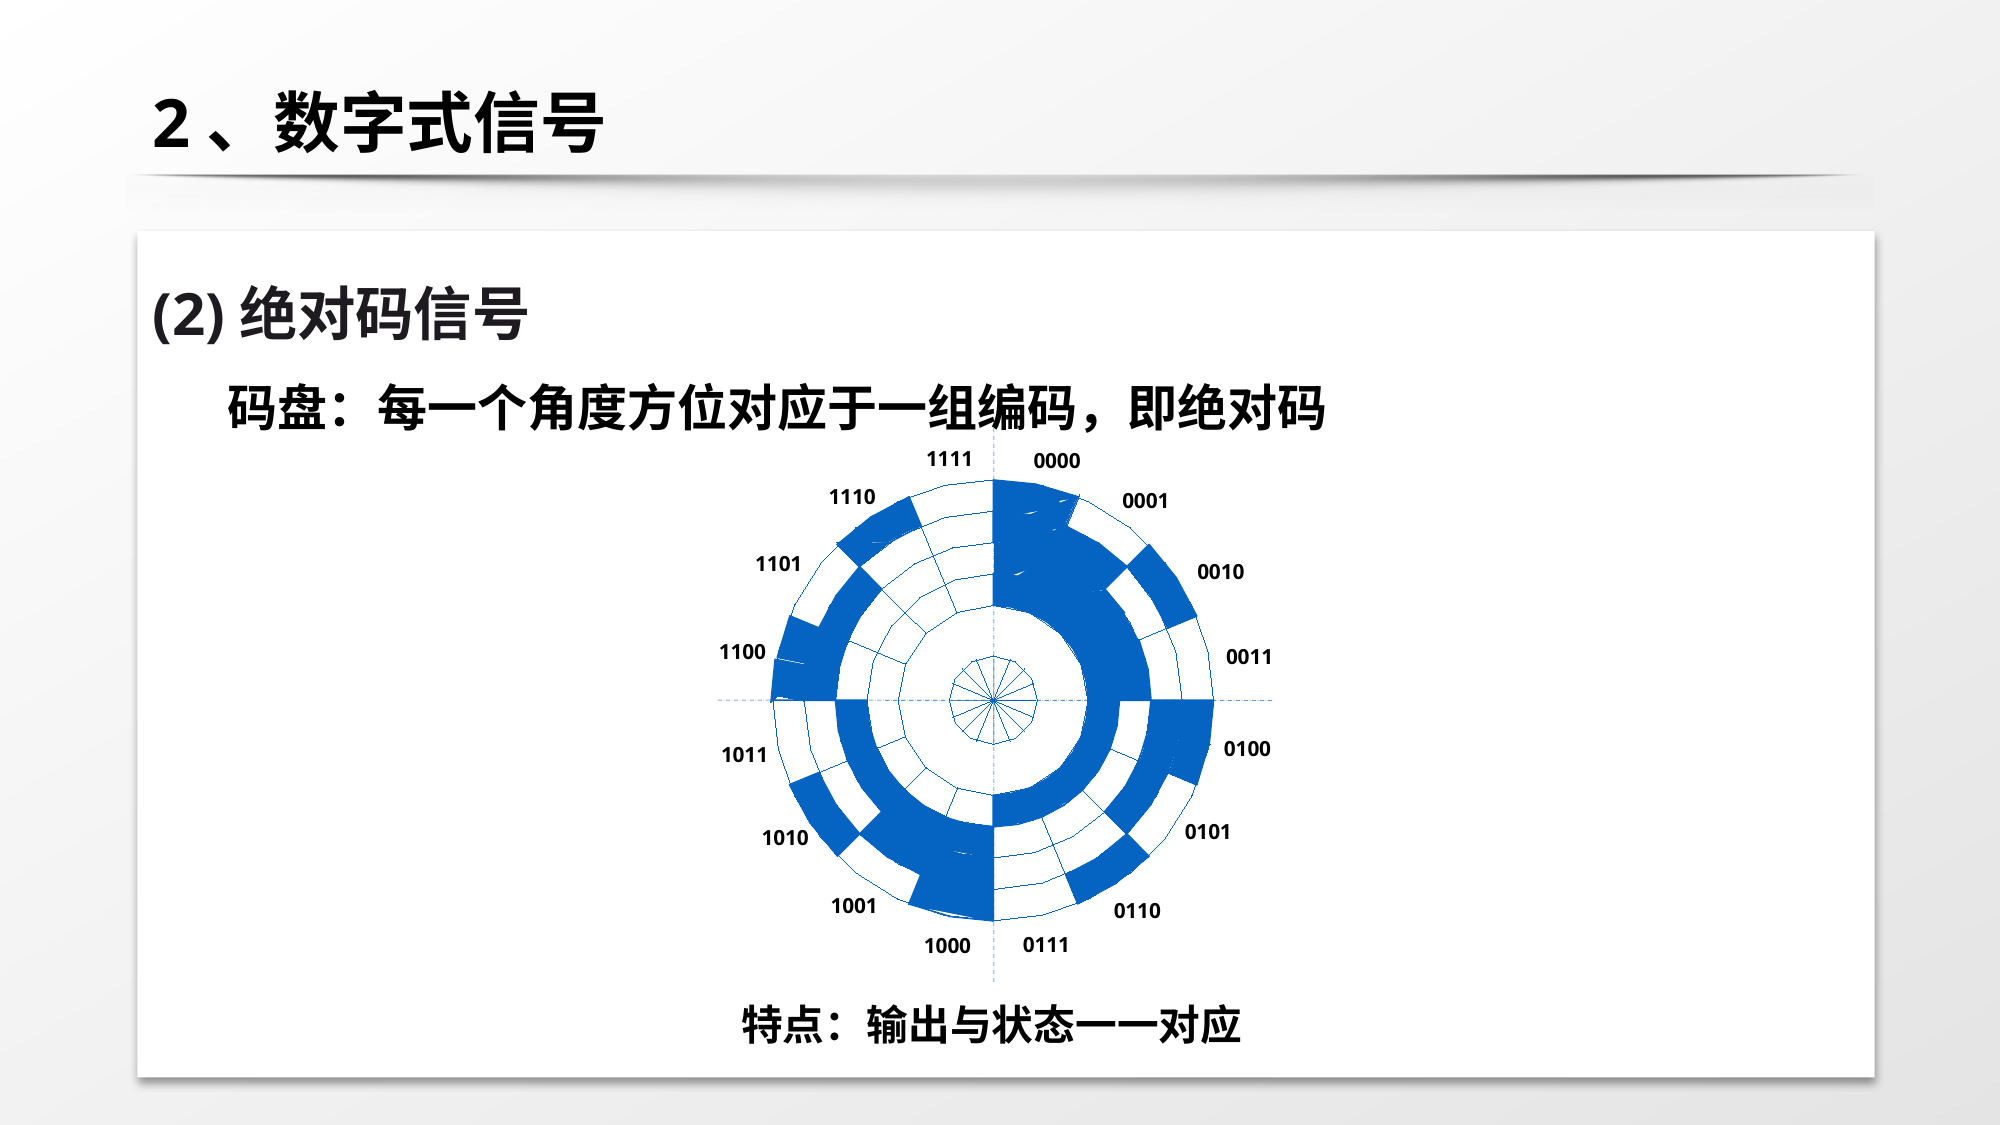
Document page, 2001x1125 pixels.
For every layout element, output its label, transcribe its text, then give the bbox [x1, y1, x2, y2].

text_box 特点：输出与状态一一对应 [726, 1015, 1258, 1056]
list (2)绝对码信号 码盘：每一个角度方位对应于一组编码，即绝对码 [137, 234, 1863, 1052]
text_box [704, 427, 1367, 1015]
picture [127, 175, 1874, 211]
title 2、数字式信号 [137, 77, 1875, 175]
